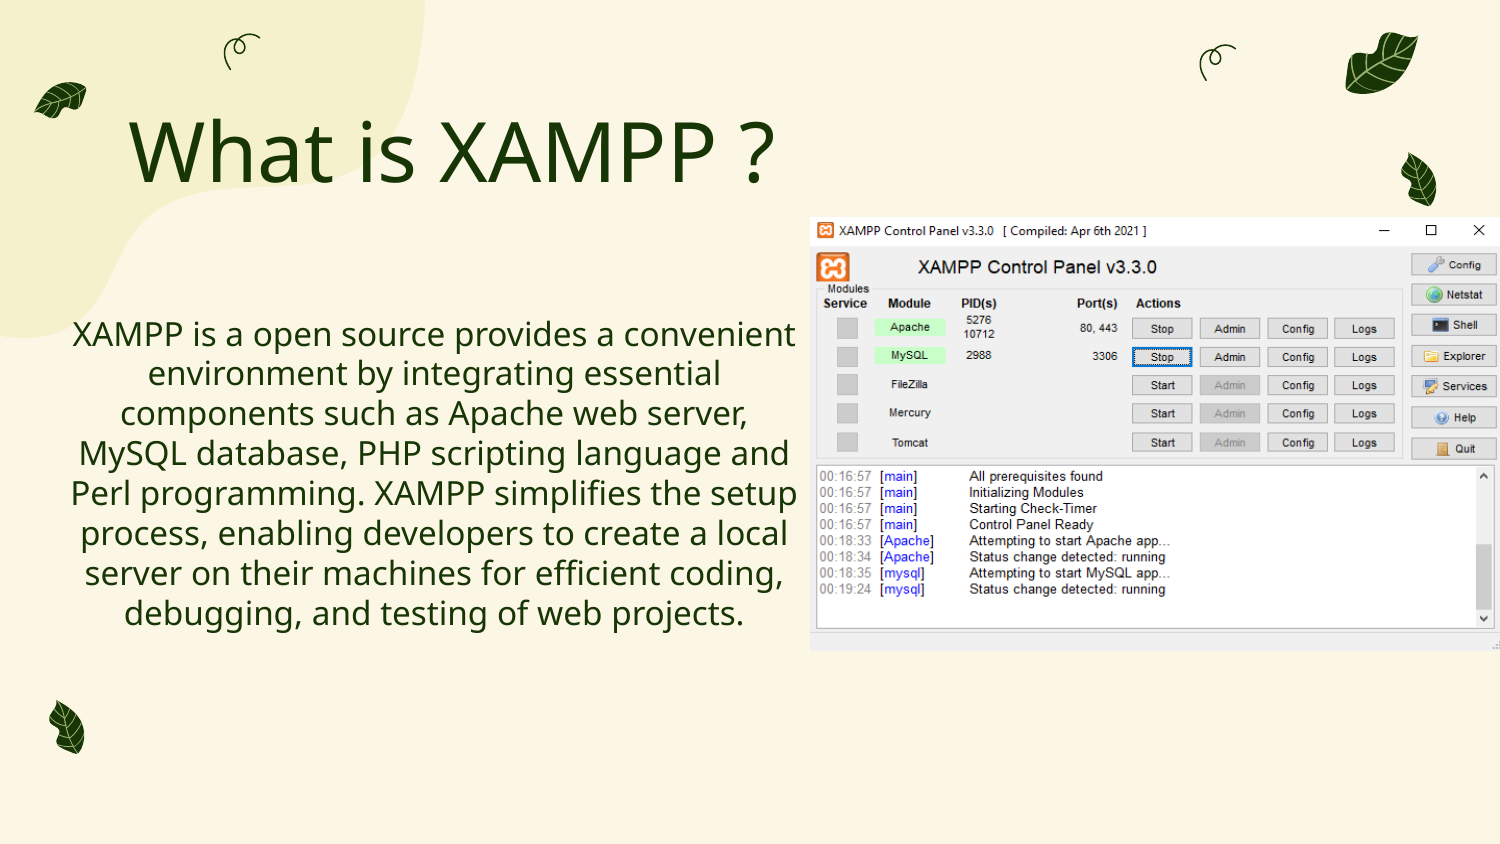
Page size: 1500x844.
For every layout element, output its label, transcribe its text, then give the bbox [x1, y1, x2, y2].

subtitle XAMPP is a open source provides a convenient environment by integrating essential components such as Apache web server, MySQL database, PHP scripting language and Perl programming. XAMPP simplifies the setup process, enabling developers to create a local server on their machines for efficient coding, debugging, and testing of web projects. [22, 297, 804, 417]
title What is XAMPP ? [52, 0, 852, 297]
picture [809, 216, 1500, 652]
